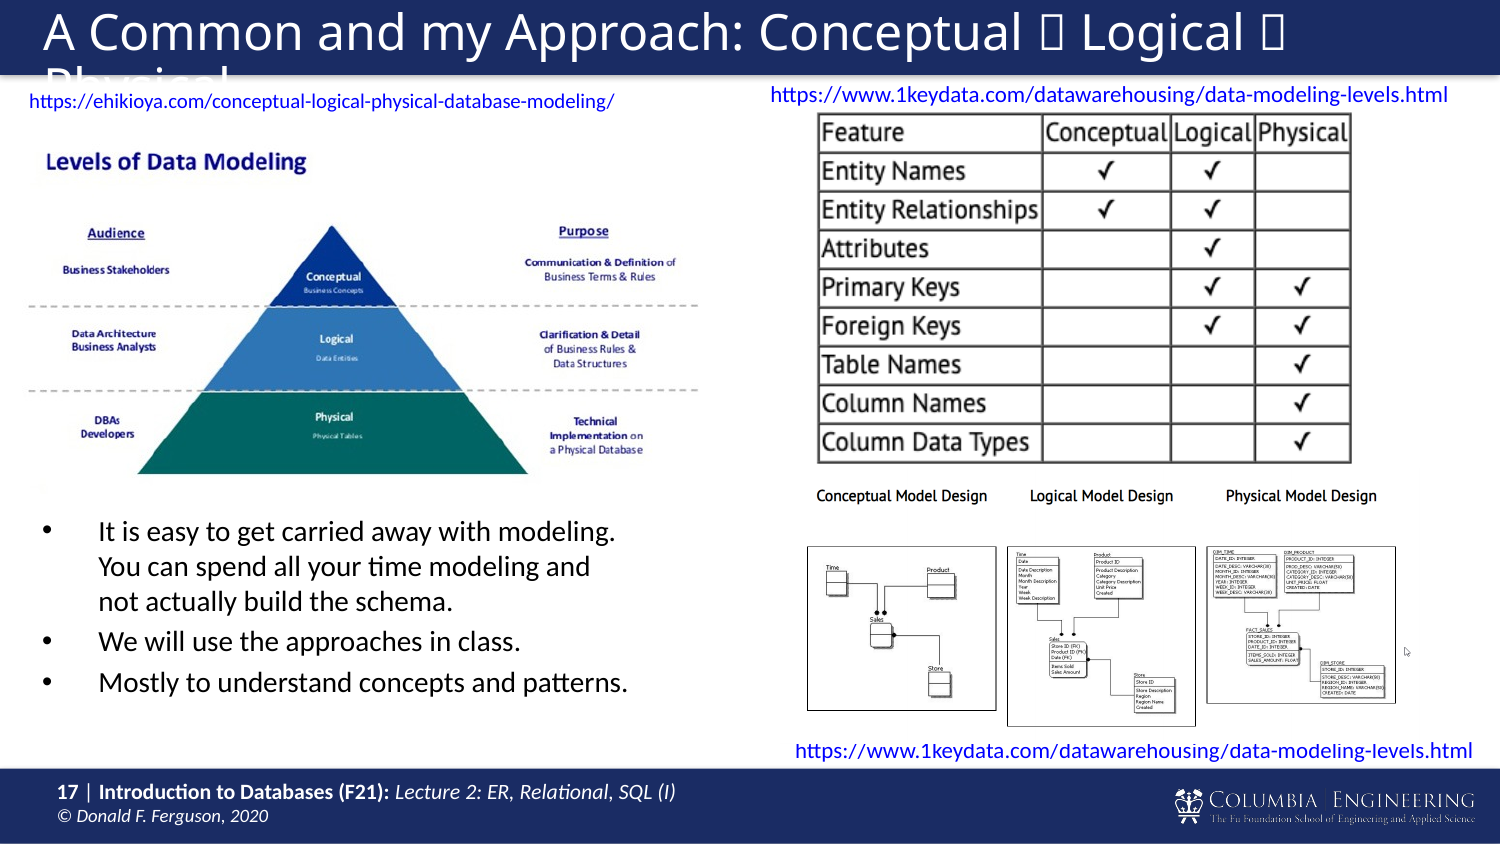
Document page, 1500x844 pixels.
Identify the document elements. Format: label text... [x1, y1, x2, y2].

picture [14, 120, 714, 510]
text_box https://www.1keydata.com/datawarehousing/data-modeling-levels.html [780, 728, 1493, 771]
text_box https://ehikioya.com/conceptual-logical-physical-database-modeling/ [14, 80, 647, 119]
text_box https://www.1keydata.com/datawarehousing/data-modeling-levels.html [755, 72, 1500, 115]
picture [780, 94, 1420, 744]
title A Common and my Approach: Conceptual  Logical  Physical [28, 0, 1450, 73]
list It is easy to get carried away with modeling. You can spend all your time modeling and not actually build the schema. We will use the approaches in class. Mostly to understand concepts and patterns. [27, 517, 676, 684]
